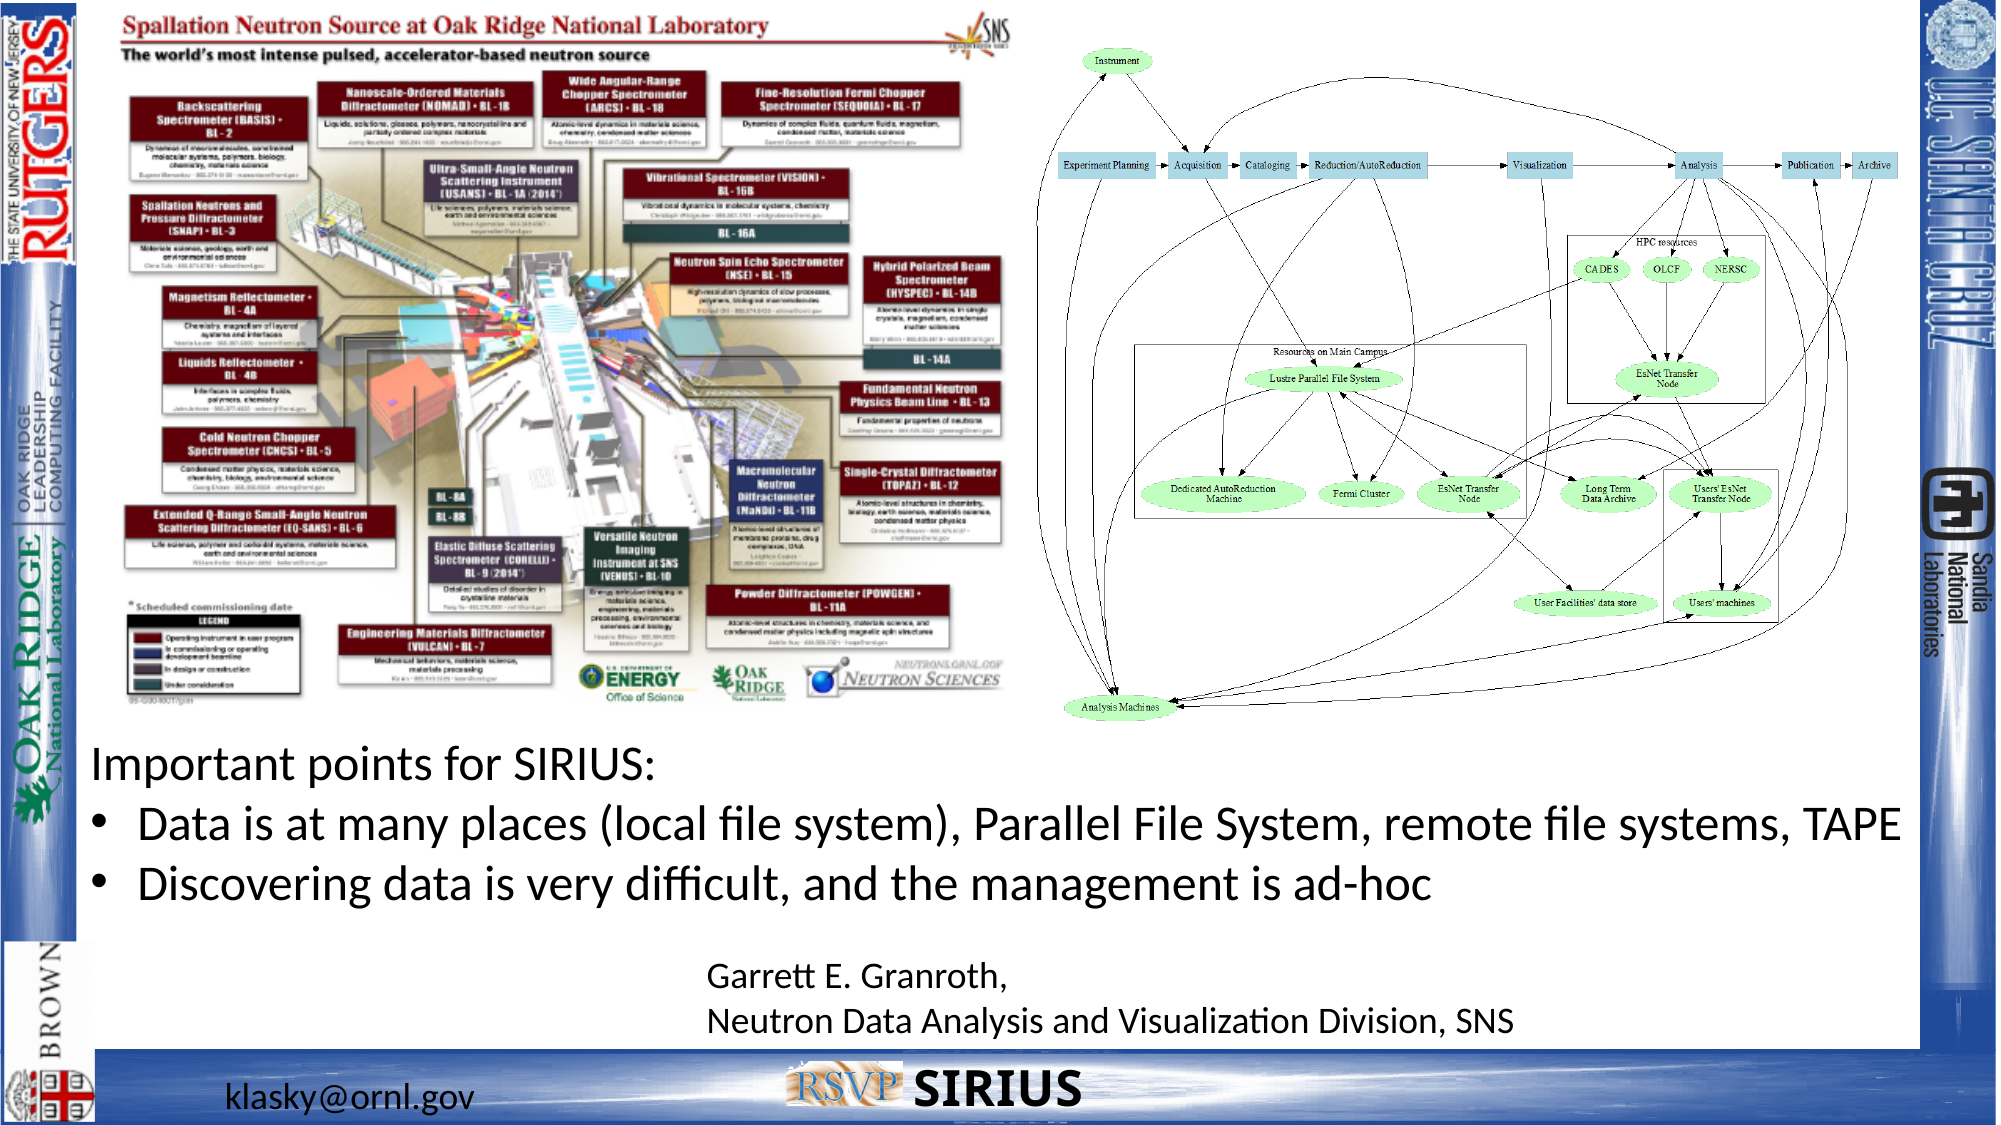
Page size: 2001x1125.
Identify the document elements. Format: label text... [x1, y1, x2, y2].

picture [12, 301, 65, 824]
text_box Garrett E. Granroth, Neutron Data Analysis and Visualization Division, SNS [691, 943, 1542, 1049]
picture [786, 1061, 903, 1106]
picture [109, 0, 1996, 750]
picture [1, 4, 75, 275]
text_box Important points for SIRIUS: Data is at many places (local file system), Parallel File System, remote file systems, TAPE Discovering data is very difficult, and the management is ad-hoc [75, 723, 1926, 918]
picture [5, 942, 94, 1121]
